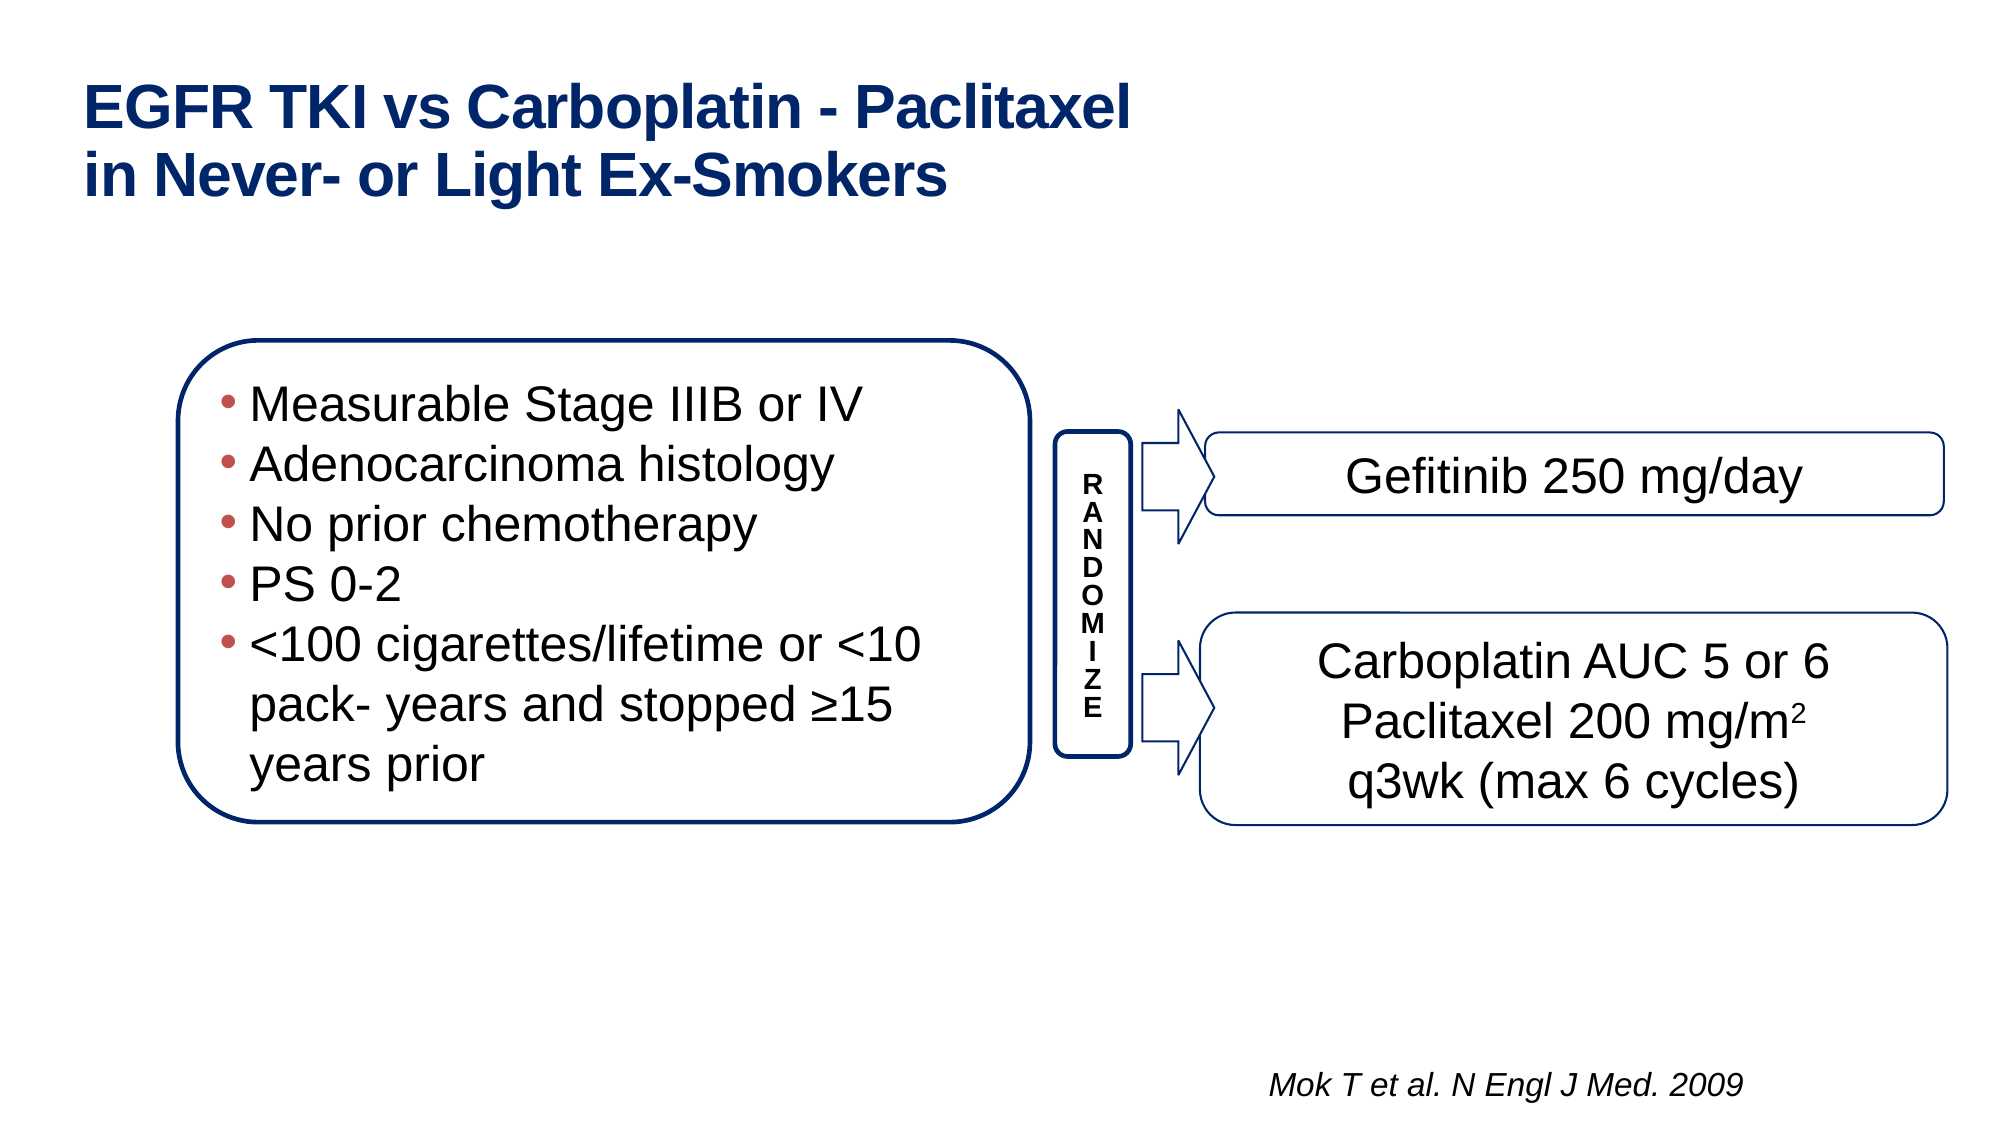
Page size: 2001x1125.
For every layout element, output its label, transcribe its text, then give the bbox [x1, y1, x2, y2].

text_box Carboplatin AUC 5 or 6 Paclitaxel 200 mg/m2 q3wk (max 6 cycles) [1199, 612, 1948, 826]
title EGFR TKI vs Carboplatin - Paclitaxel in Never- or Light Ex-Smokers [83, 75, 1919, 225]
text_box Measurable Stage IIIB or IV Adenocarcinoma histology No prior chemotherapy PS 0-2 <100 cigarettes/lifetime or <10 pack- years and stopped ≥15 years prior [177, 340, 1030, 823]
text_box [1141, 408, 1216, 545]
text_box Gefitinib 250 mg/day [1205, 432, 1944, 516]
text_box [1141, 639, 1216, 776]
footer Mok T et al. N Engl J Med. 2009 [1200, 1042, 1745, 1103]
text_box R A N D O M I Z E [1054, 431, 1131, 757]
